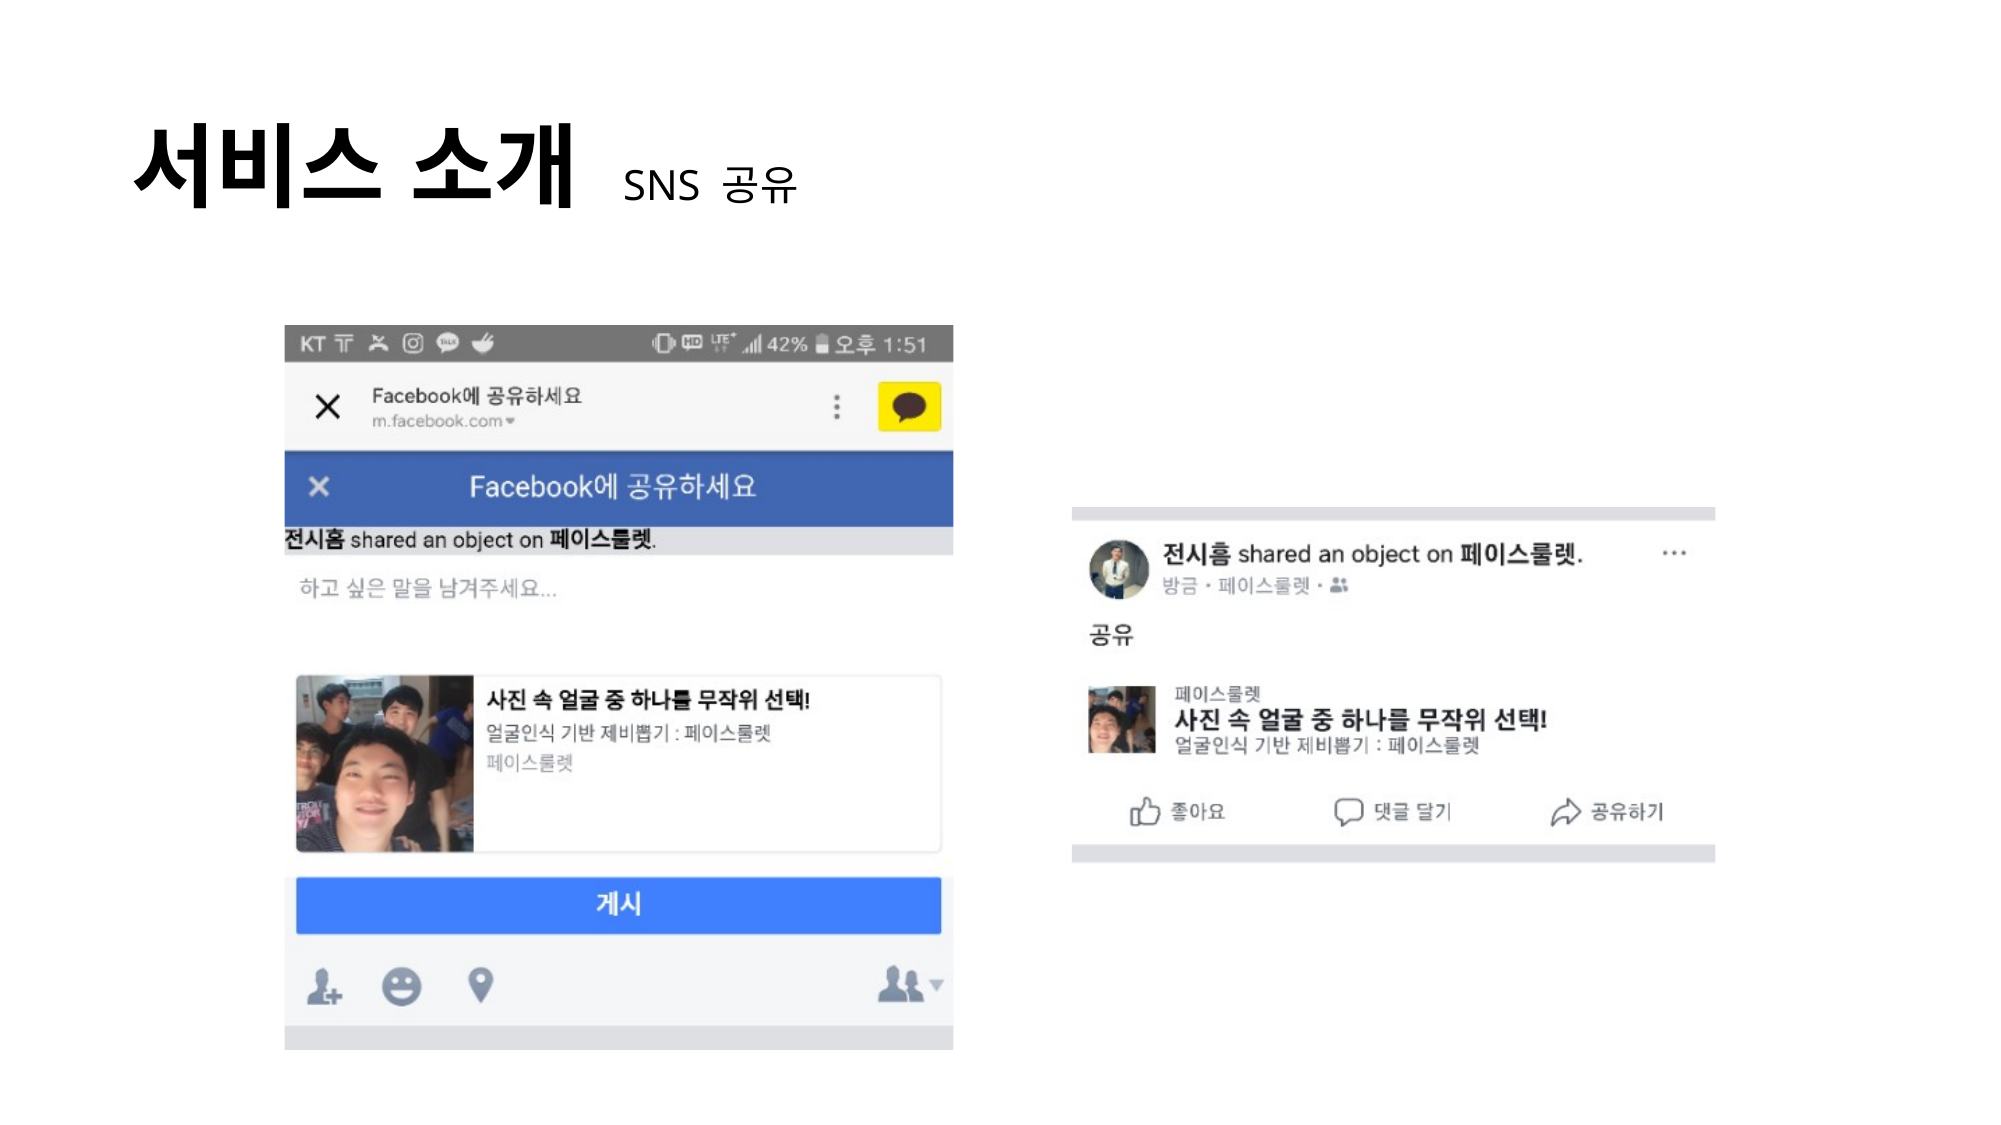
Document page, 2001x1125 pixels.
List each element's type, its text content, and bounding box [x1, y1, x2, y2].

picture [1071, 507, 1716, 869]
text_box SNS 공유 [608, 151, 814, 216]
title 서비스 소개 [116, 114, 1842, 332]
picture [284, 325, 954, 1050]
